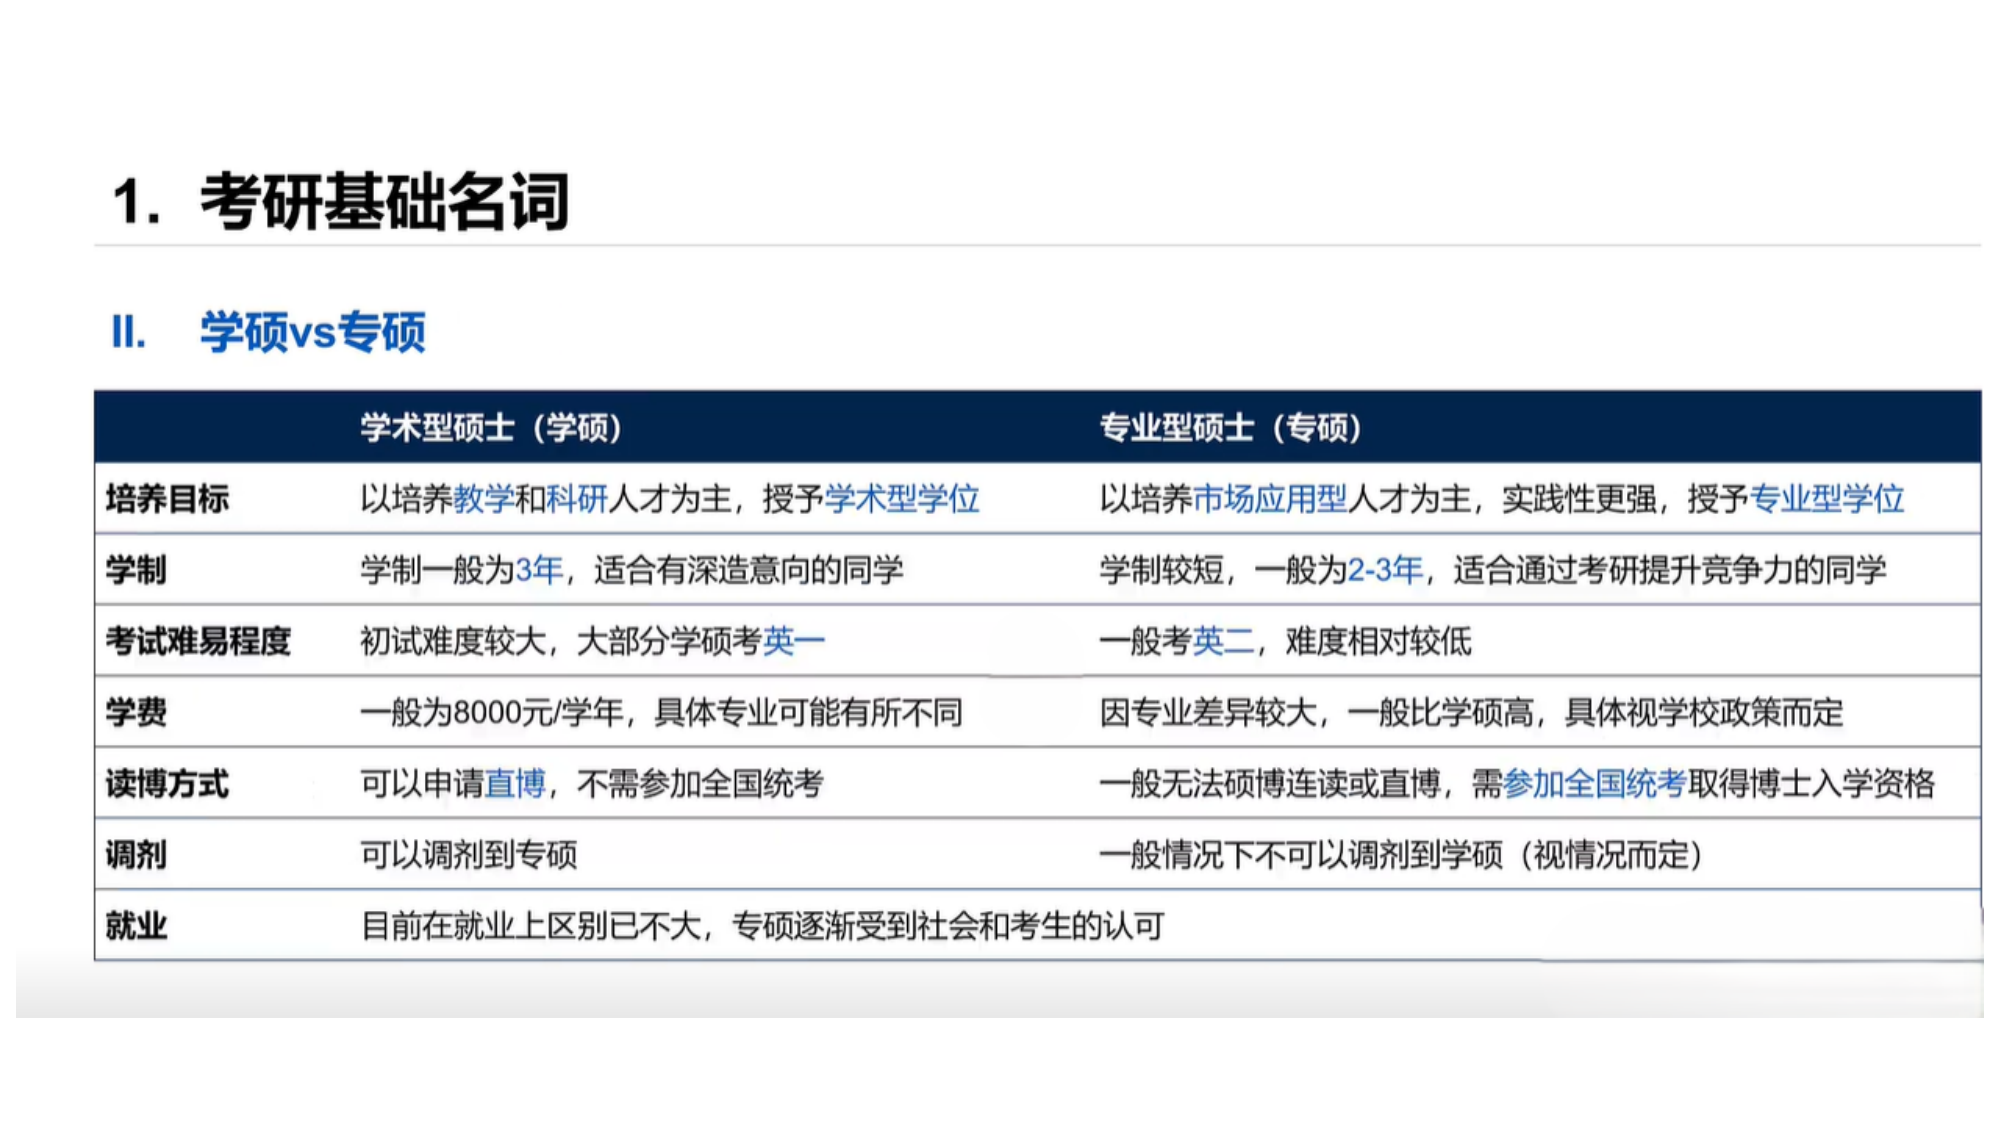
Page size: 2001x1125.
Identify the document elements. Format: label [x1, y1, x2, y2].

picture [16, 107, 1984, 1018]
